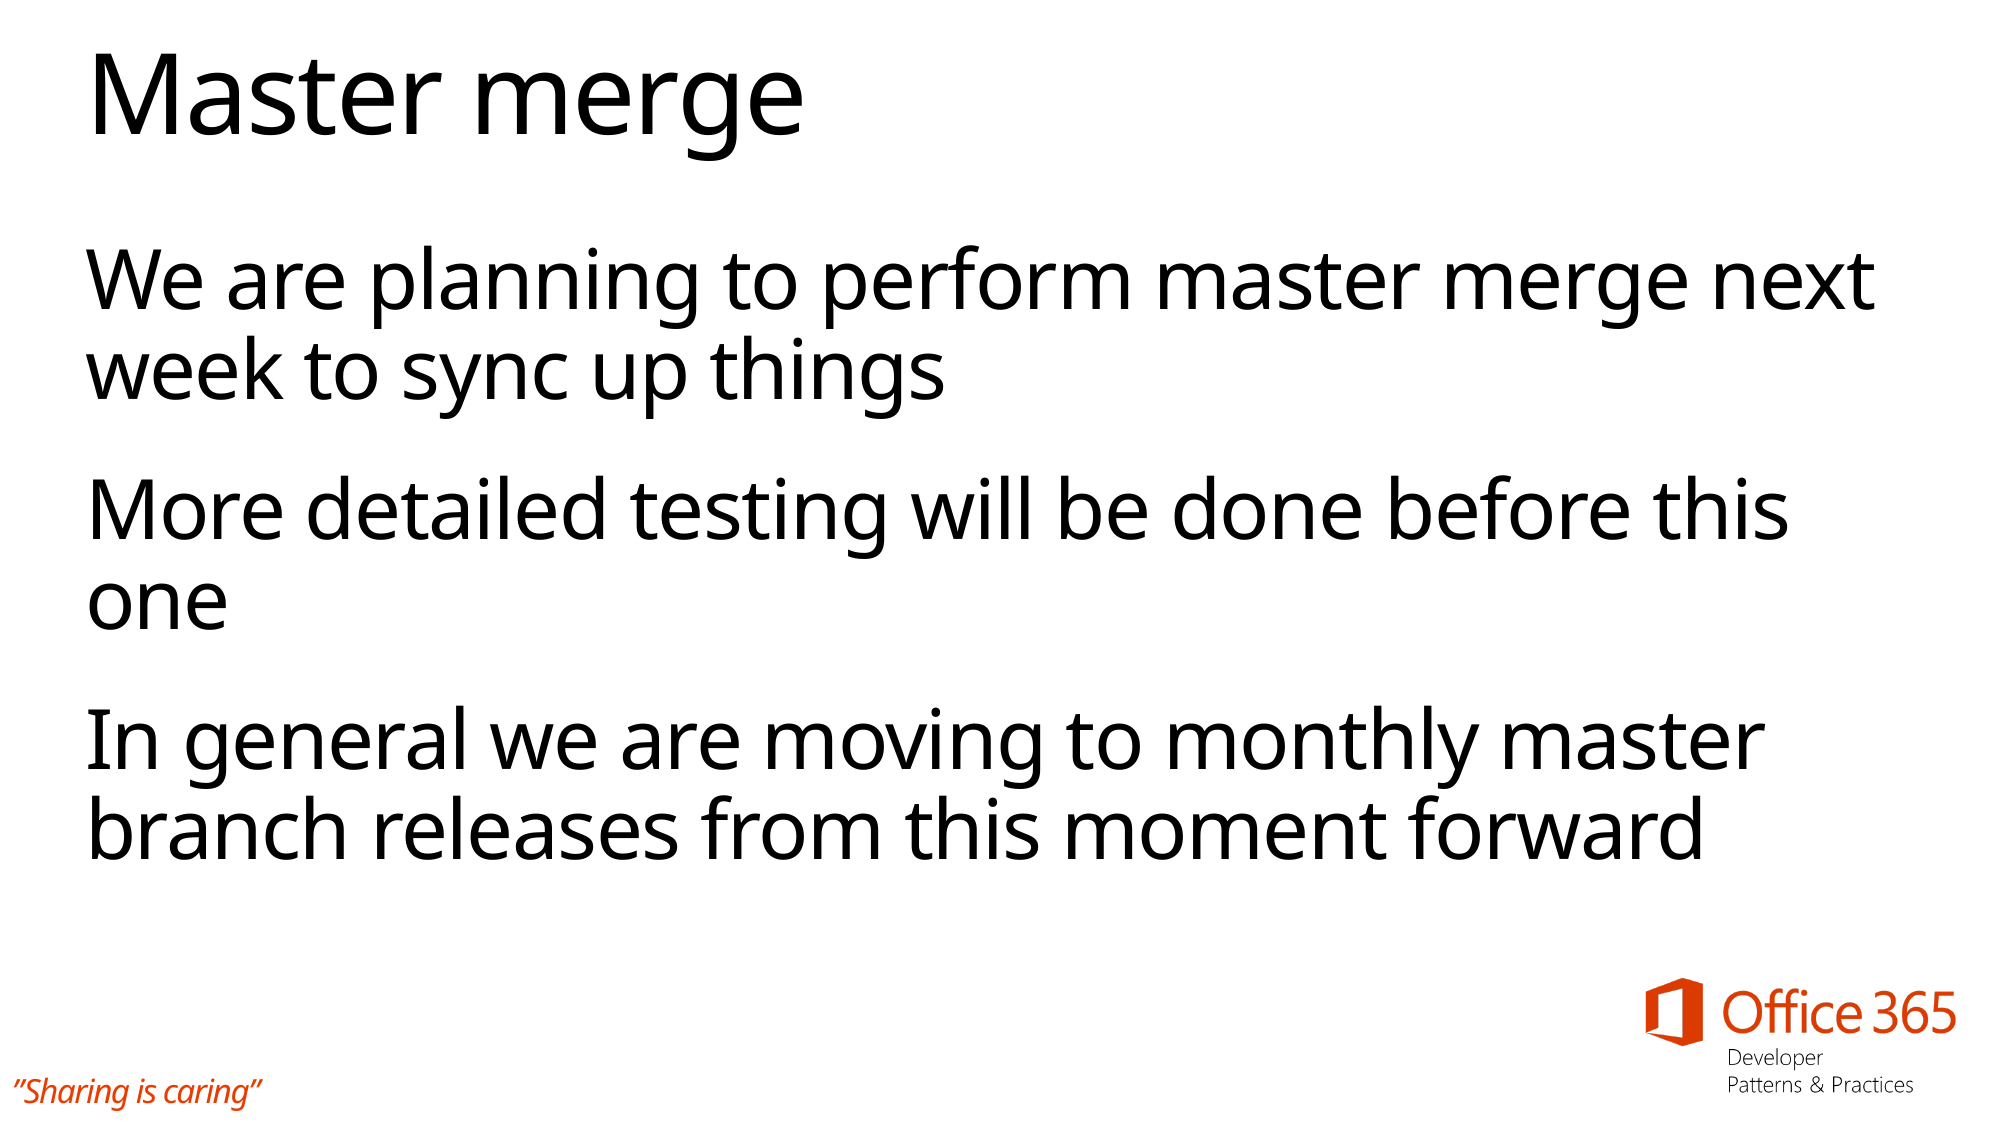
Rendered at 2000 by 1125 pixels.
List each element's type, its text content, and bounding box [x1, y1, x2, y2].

title Master merge [85, 37, 1914, 161]
picture [1616, 948, 1983, 1111]
list We are planning to perform master merge next week to sync up things More detailed testing will be done before this one In general we are moving to monthly master branch releases from this moment forward [85, 237, 1914, 562]
